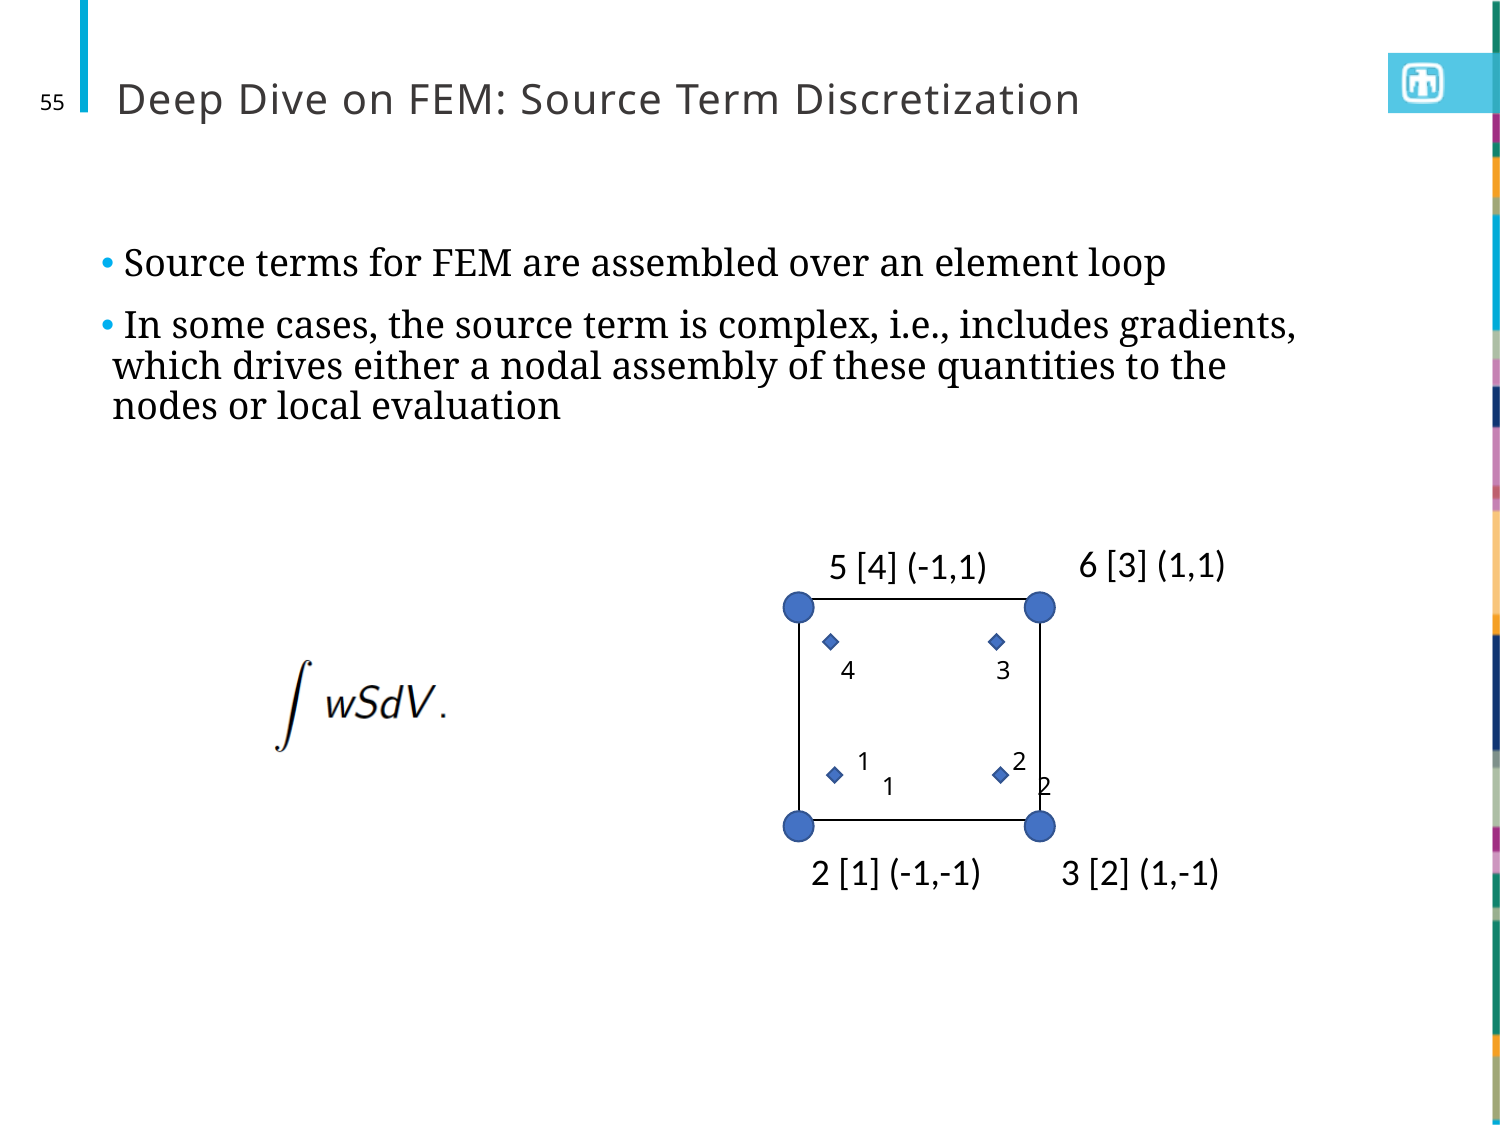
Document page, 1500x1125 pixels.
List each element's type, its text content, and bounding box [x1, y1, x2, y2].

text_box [783, 532, 1244, 902]
picture [1493, 1, 1500, 215]
slide_number 55 [7, 73, 80, 133]
picture [1493, 330, 1499, 1120]
picture [1401, 62, 1445, 104]
title Deep Dive on FEM: Source Term Discretization [101, 36, 1339, 131]
list Source terms for FEM are assembled over an element loop In some cases, the source term is complex, i.e., includes gradients, which drives either a nodal assembly of these quantities to the nodes or local evaluation [101, 236, 1339, 1060]
picture [180, 640, 555, 794]
